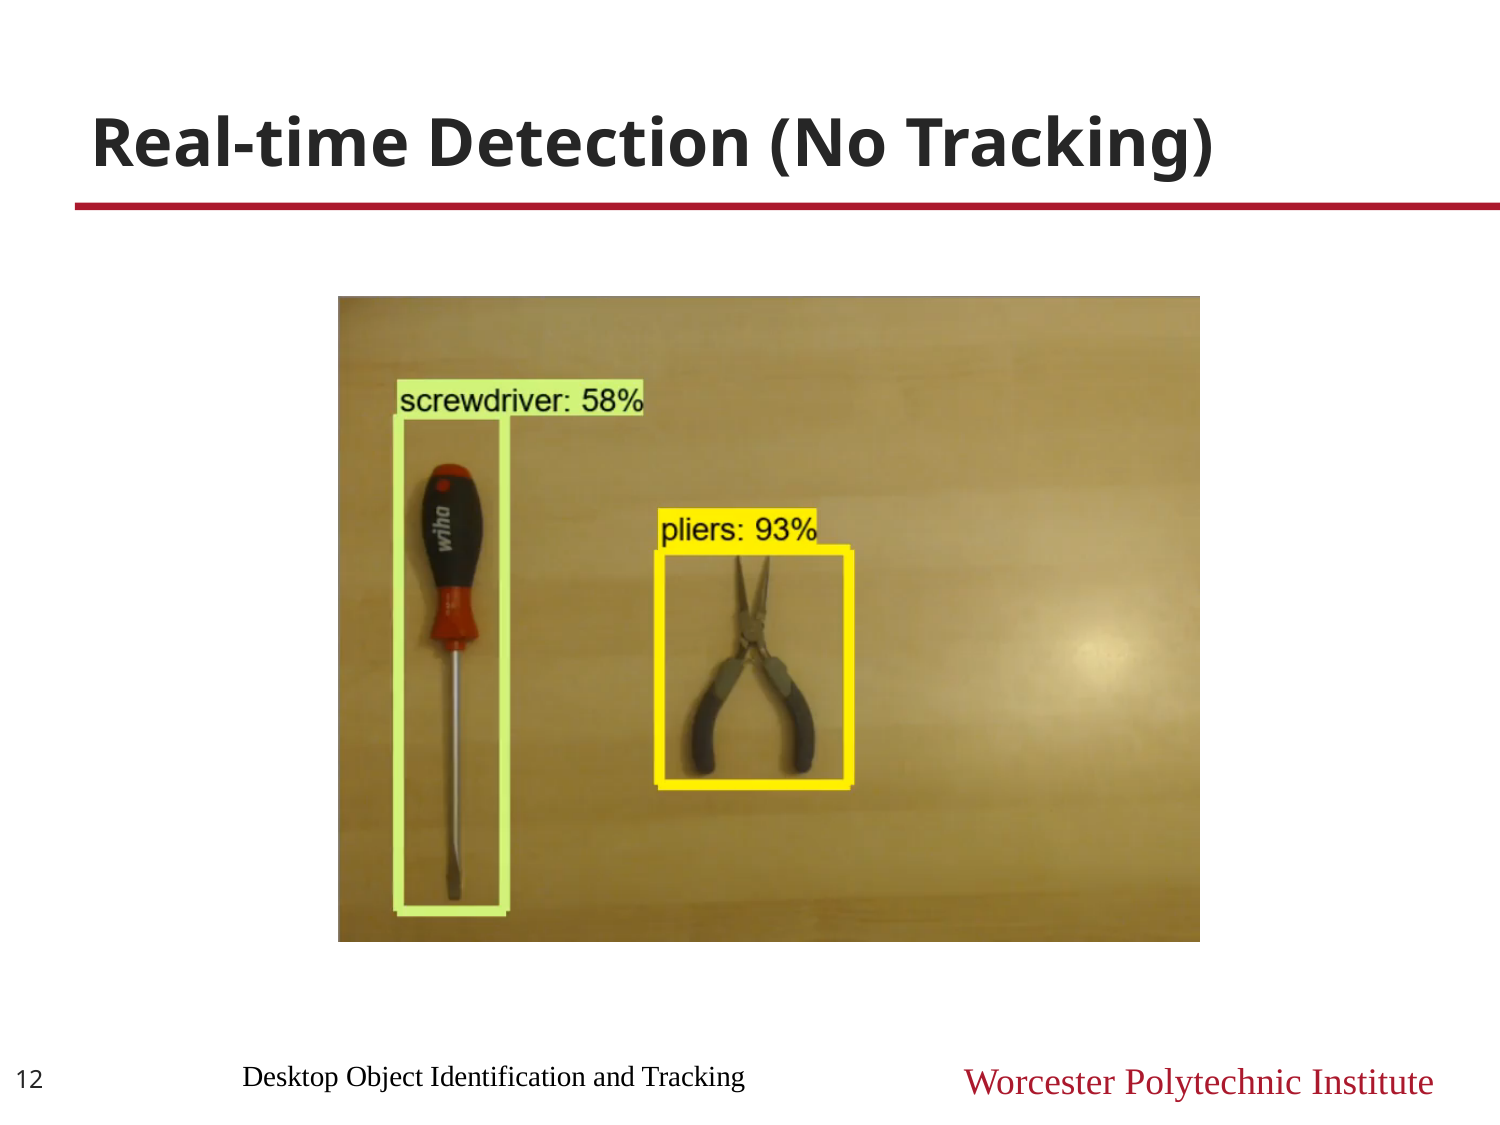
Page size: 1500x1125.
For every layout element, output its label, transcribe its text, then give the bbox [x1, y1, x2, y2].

footer Desktop Object Identification and Tracking [75, 1050, 913, 1100]
title Real-time Detection (No Tracking) [75, 56, 1425, 188]
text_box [336, 294, 1201, 943]
slide_number 12 [0, 1047, 75, 1113]
